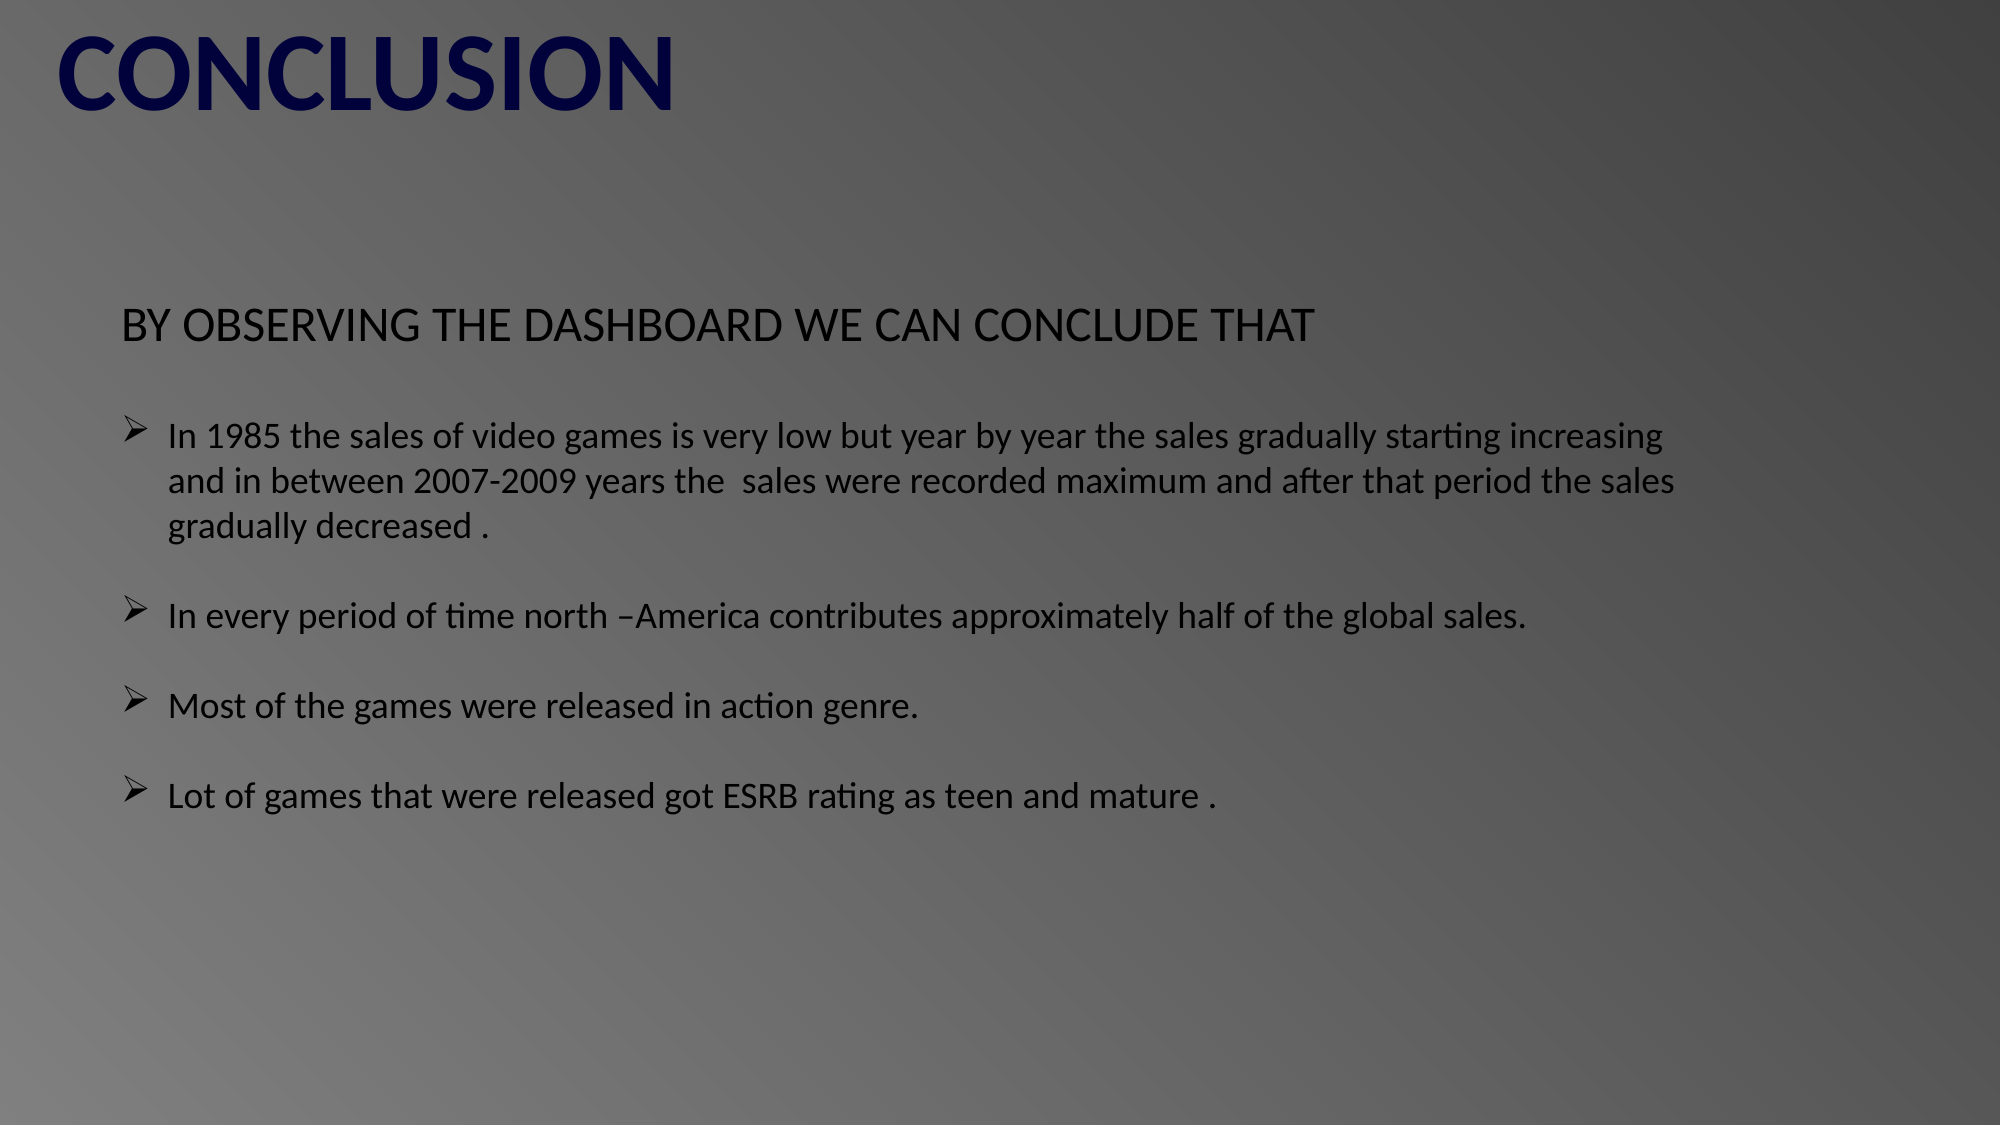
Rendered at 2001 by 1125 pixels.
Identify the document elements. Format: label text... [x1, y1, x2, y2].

text_box BY OBSERVING THE DASHBOARD WE CAN CONCLUDE THAT In 1985 the sales of video games is very low but year by year the sales gradually starting increasing and in between 2007-2009 years the sales were recorded maximum and after that period the sales gradually decreased . In every period of time north –America contributes approximately half of the global sales. Most of the games were released in action genre. Lot of games that were released got ESRB rating as teen and mature . [106, 283, 1700, 959]
text_box CONCLUSION [42, 0, 693, 141]
